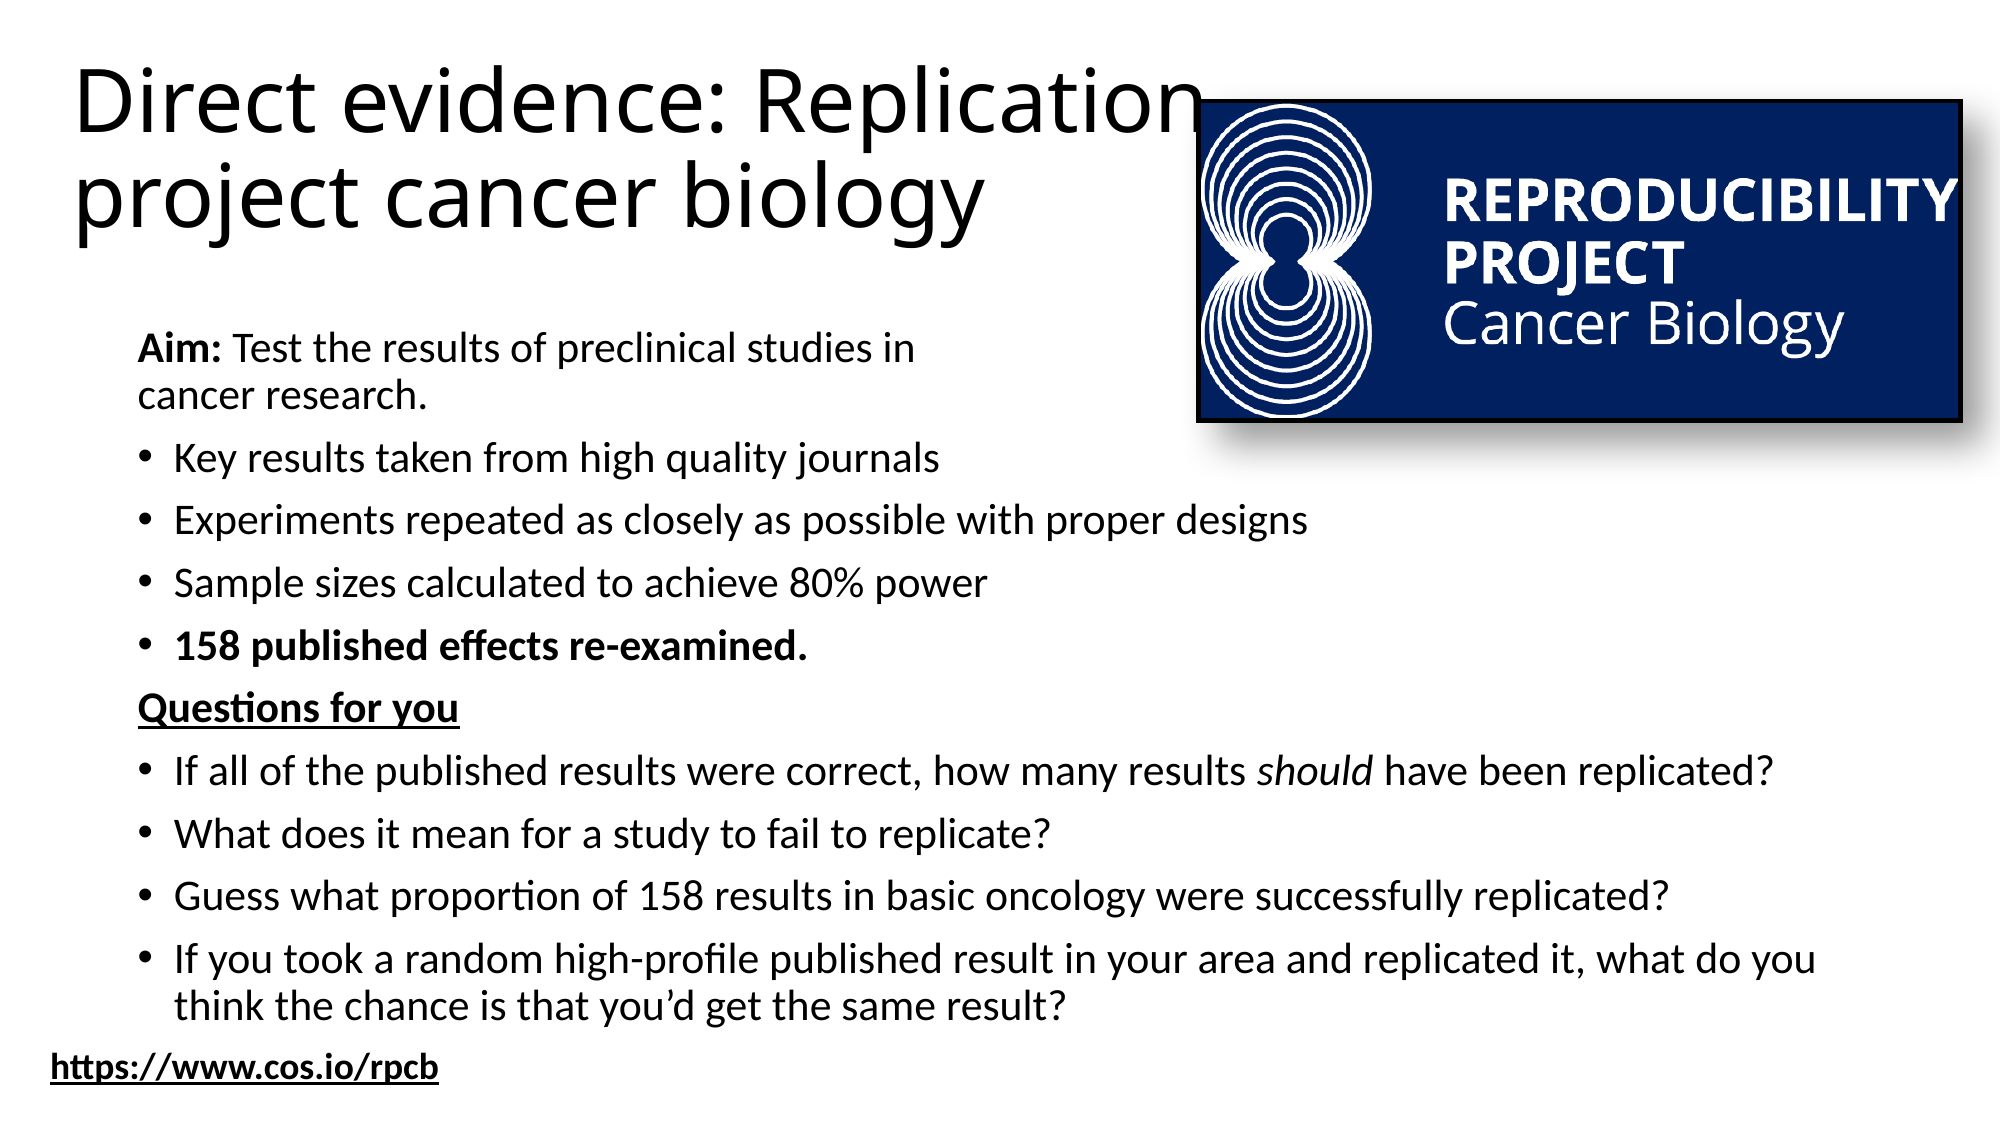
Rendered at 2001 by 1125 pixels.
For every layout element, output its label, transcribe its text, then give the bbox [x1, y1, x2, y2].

picture [1200, 103, 1959, 419]
list Aim: Test the results of preclinical studies in cancer research. Key results taken from high quality journals Experiments repeated as closely as possible with proper designs Sample sizes calculated to achieve 80% power 158 published effects re-examined. Questions for you If all of the published results were correct, how many results should have been replicated? What does it mean for a study to fail to replicate? Guess what proportion of 158 results in basic oncology were successfully replicated? If you took a random high-profile published result in your area and replicated it, what do you think the chance is that you’d get the same result? [122, 317, 1848, 1056]
title Direct evidence: Replication project cancer biology [57, 43, 1235, 261]
text_box https://www.cos.io/rpcb [35, 1034, 1036, 1095]
